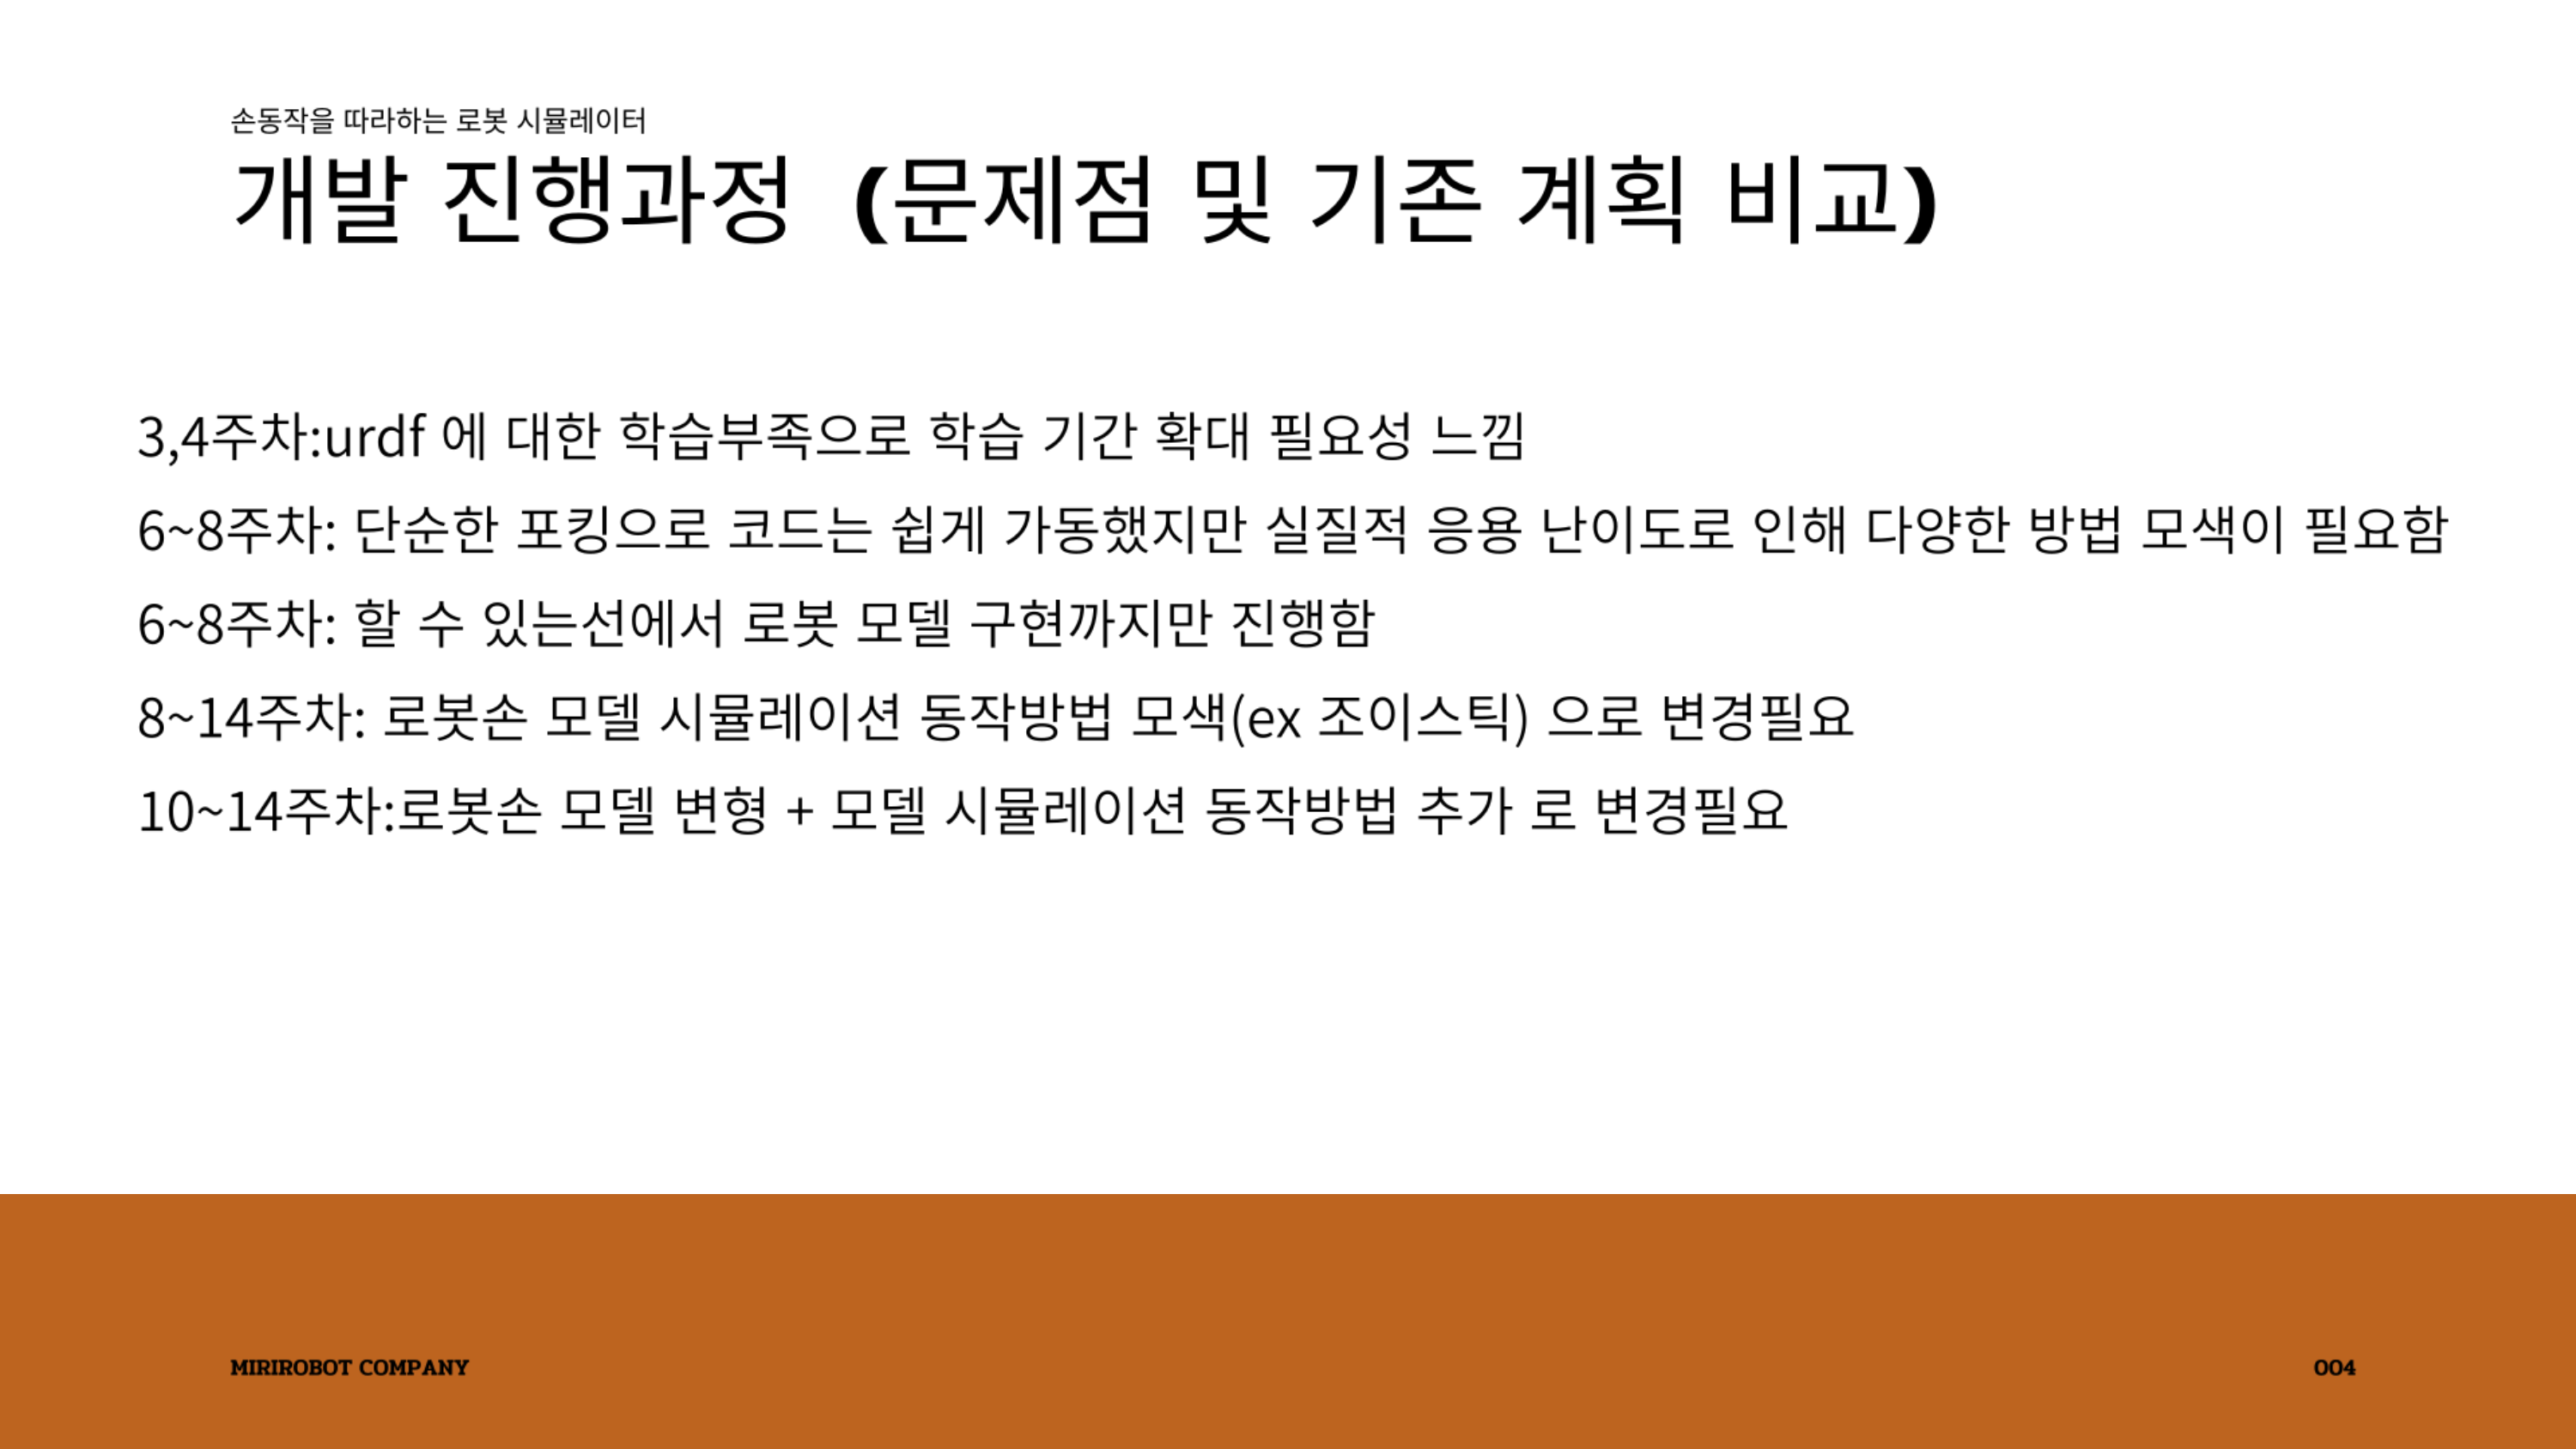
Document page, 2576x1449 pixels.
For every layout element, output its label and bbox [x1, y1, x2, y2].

picture [224, 1344, 493, 1407]
picture [121, 381, 2500, 896]
text_box [0, 1194, 2576, 1449]
picture [1628, 1343, 2576, 1410]
picture [197, 92, 2047, 379]
